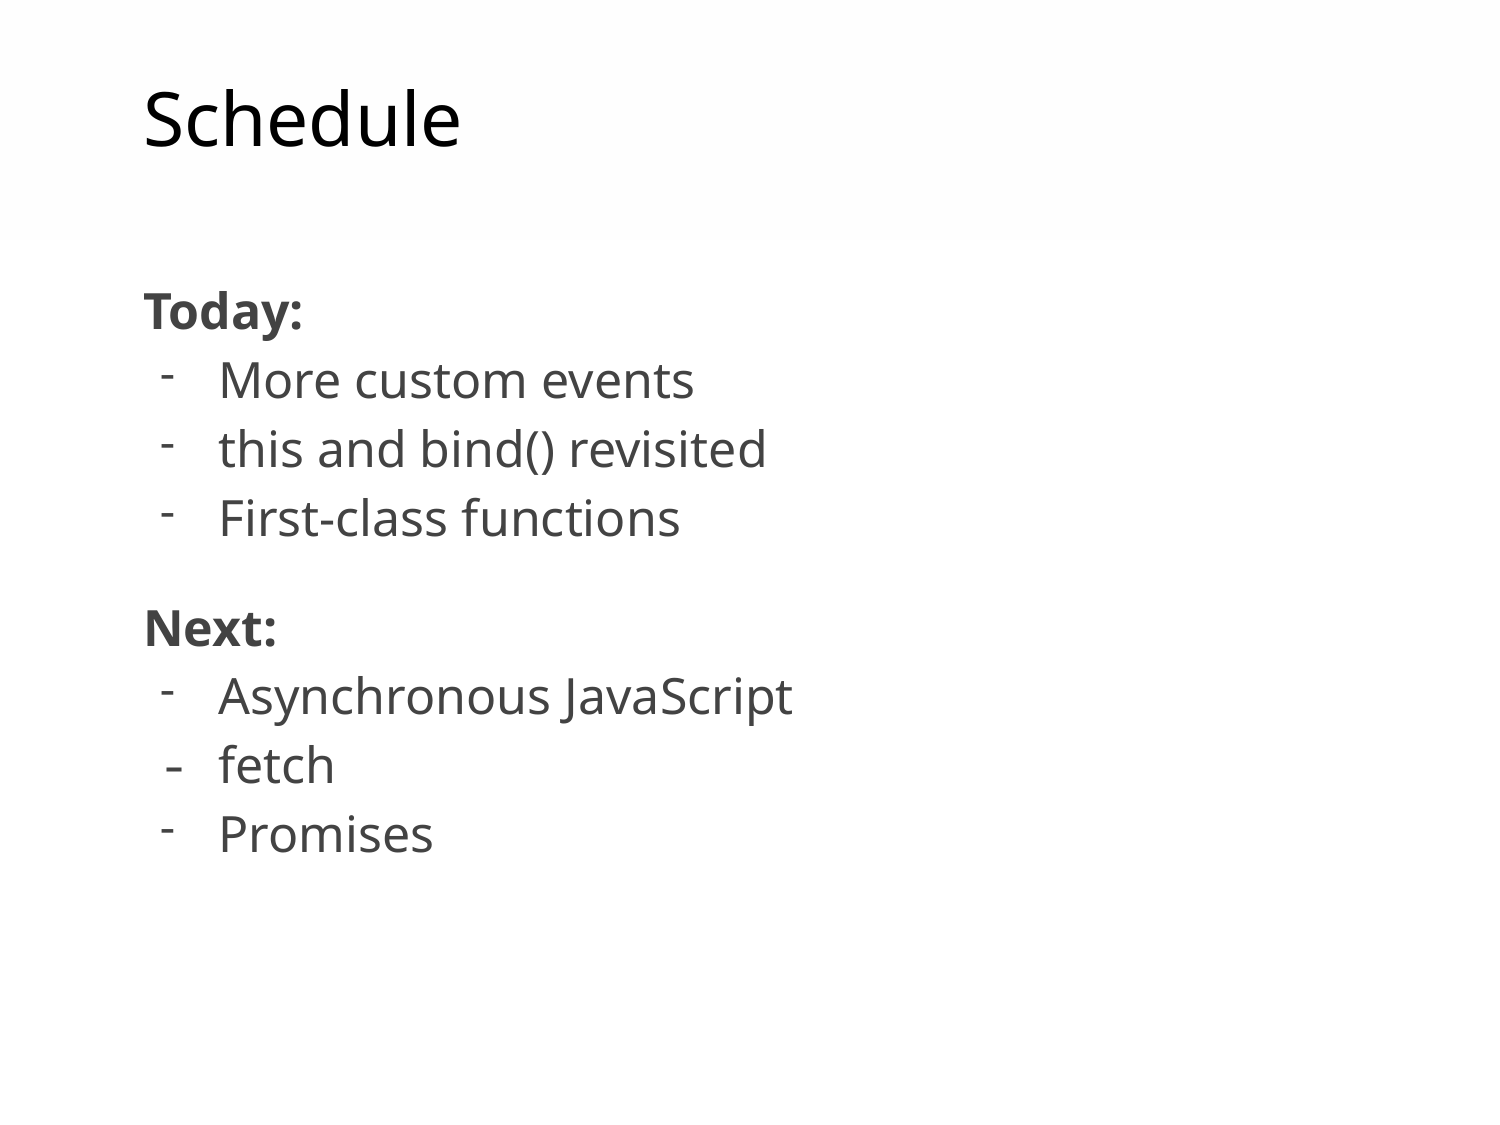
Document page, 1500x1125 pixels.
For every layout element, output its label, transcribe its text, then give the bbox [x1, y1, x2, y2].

text_box Schedule [128, 56, 1372, 183]
text_box Today: More custom events this and bind() revisited First-class functions Next: Asynchronous JavaScript fetch Promises [128, 255, 1372, 1003]
